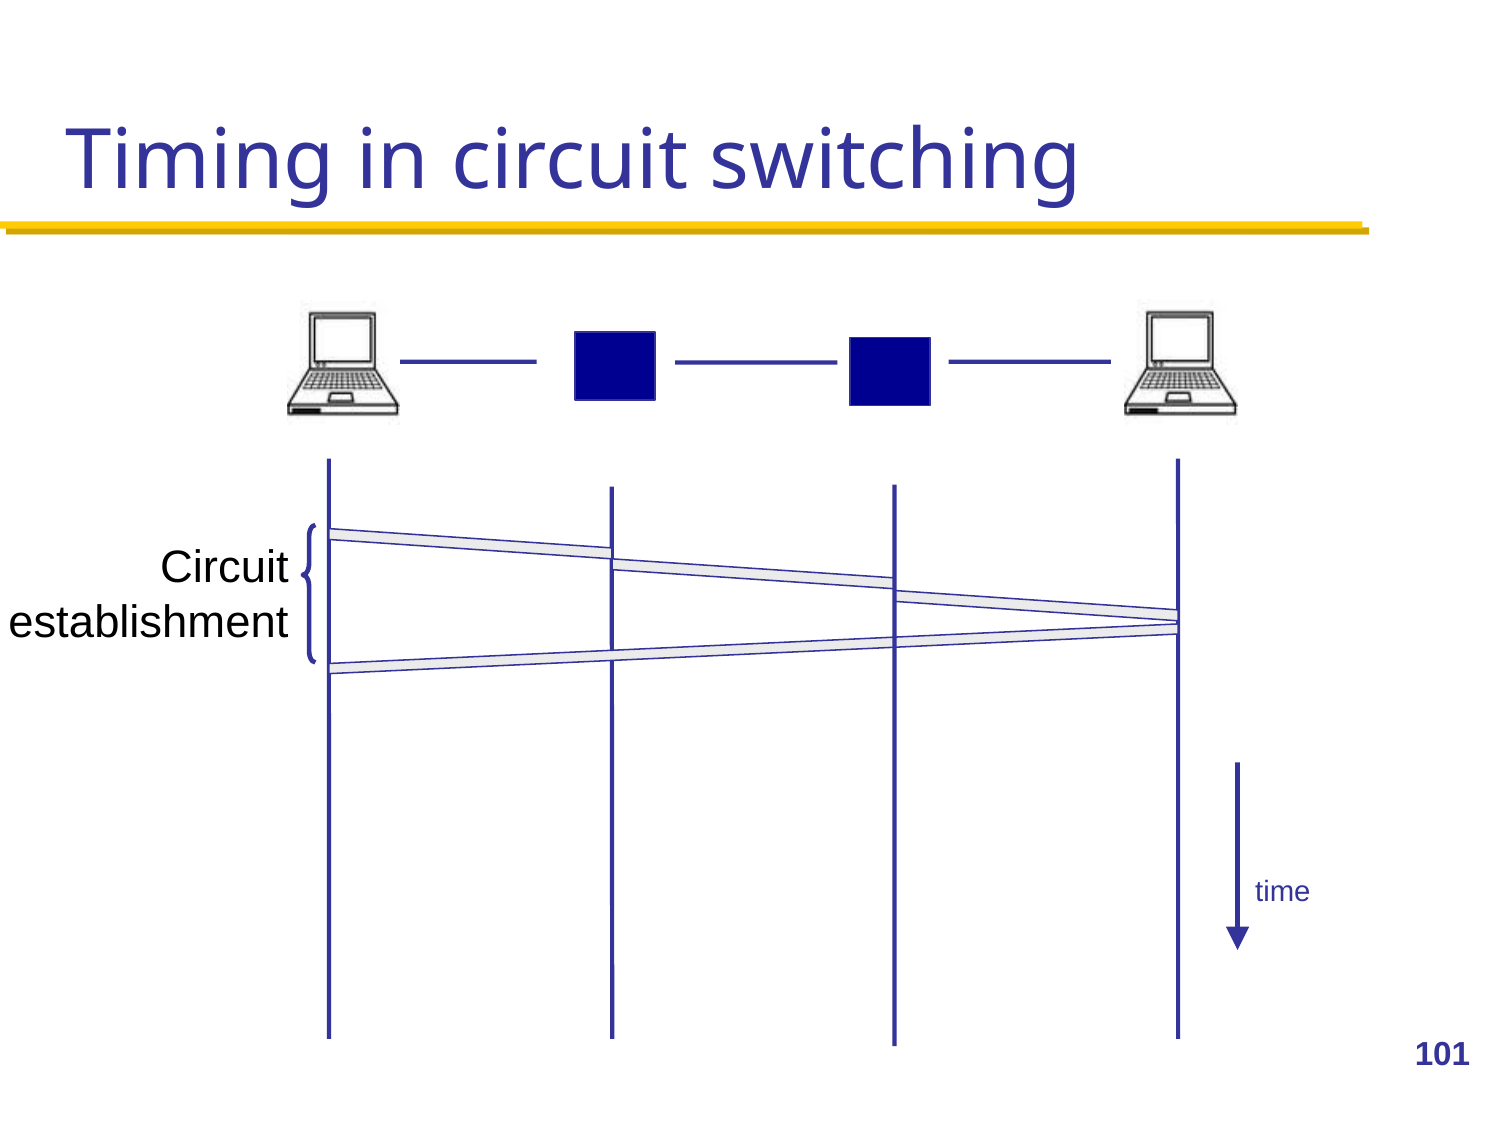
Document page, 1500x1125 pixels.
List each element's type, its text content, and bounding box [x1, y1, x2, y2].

title Timing in circuit switching [49, 24, 1451, 213]
picture [1124, 299, 1238, 425]
text_box [895, 623, 1179, 648]
picture [286, 300, 401, 426]
text_box [895, 590, 1179, 621]
text_box time [1240, 864, 1326, 915]
text_box [328, 637, 894, 674]
text_box [611, 558, 894, 589]
text_box [849, 337, 931, 406]
text_box [1227, 762, 1248, 950]
text_box Circuit establishment [0, 531, 295, 652]
text_box [302, 524, 316, 663]
text_box [574, 331, 656, 400]
text_box [328, 528, 612, 559]
slide_number 101 [1400, 1025, 1500, 1100]
